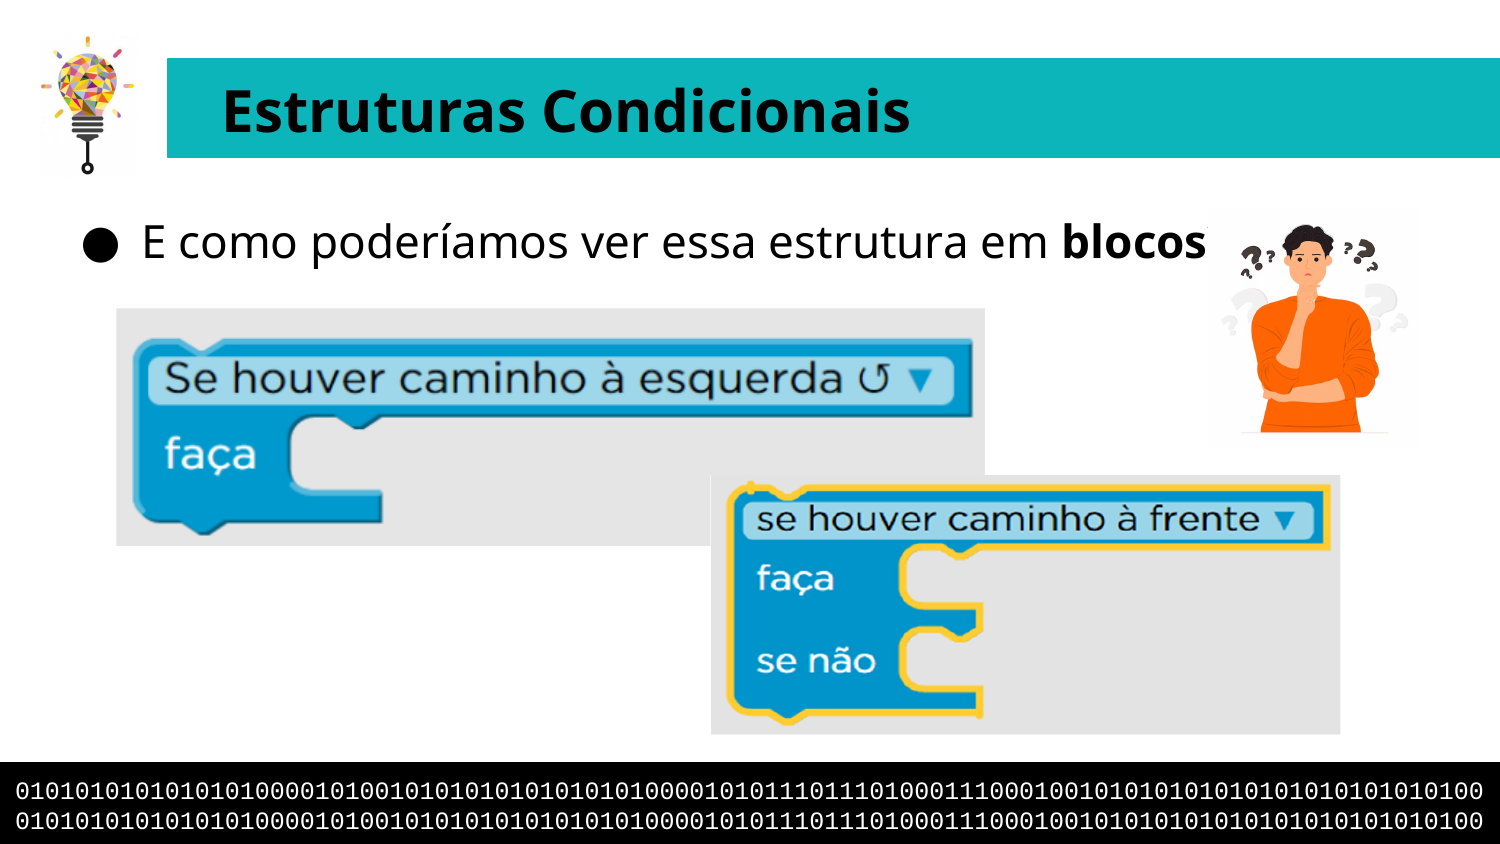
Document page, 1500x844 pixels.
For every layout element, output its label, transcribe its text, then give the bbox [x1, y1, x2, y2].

text_box E como poderíamos ver essa estrutura em blocos? [51, 189, 1416, 454]
picture [115, 307, 1341, 735]
title Estruturas Condicionais [206, 58, 1500, 153]
picture [1208, 208, 1421, 448]
text_box 0101010101010101000010100101010101010101010000101011101110100011100010010101010101010101010101010001010101010101010000101001010101010101010100001010111011101000111000100101010101010101010101010100 [0, 759, 1500, 841]
picture [38, 32, 140, 179]
text_box [167, 58, 1500, 158]
